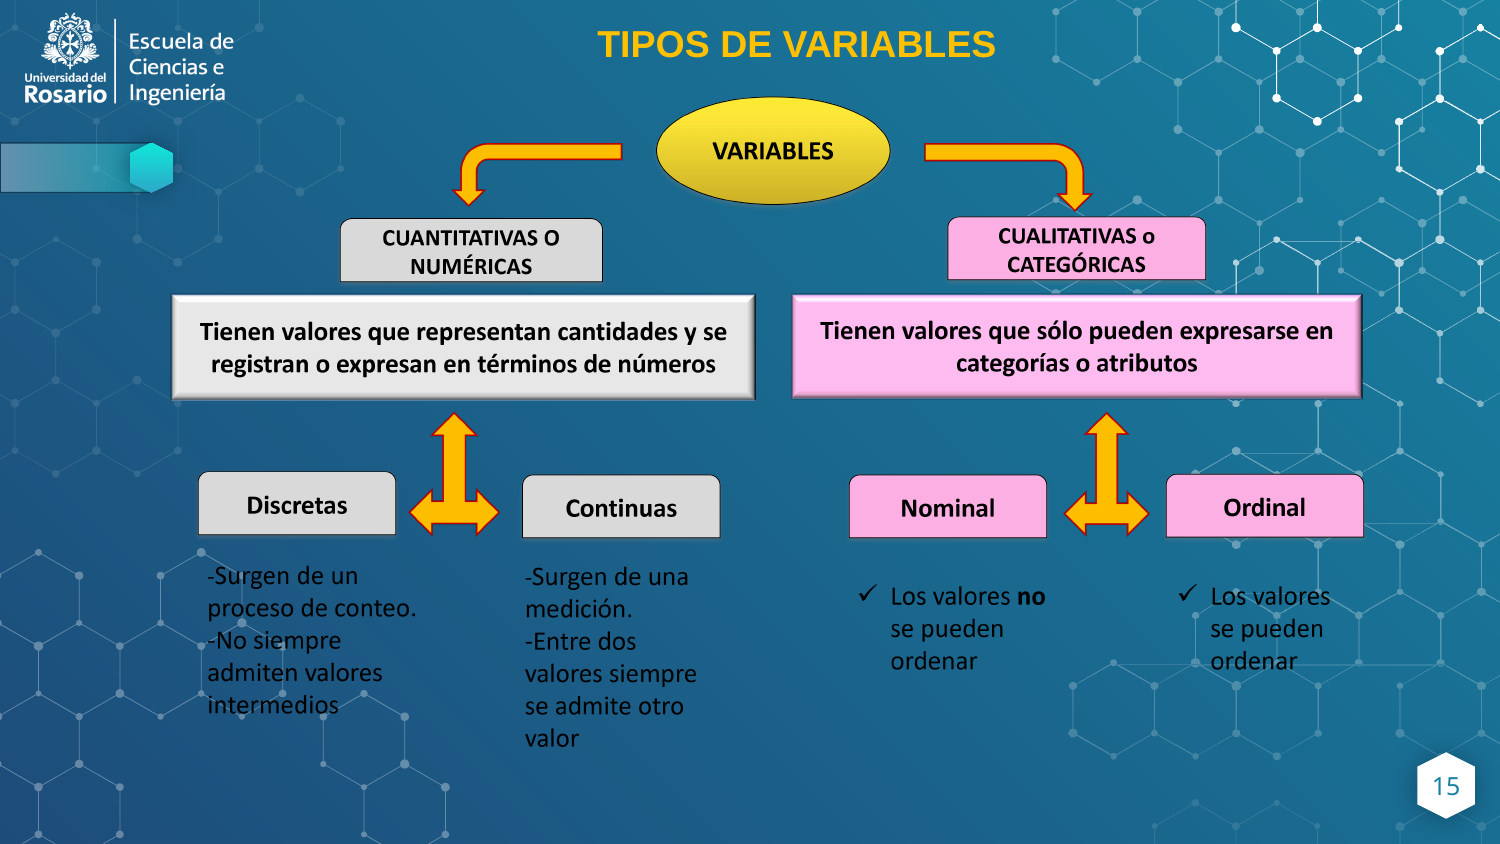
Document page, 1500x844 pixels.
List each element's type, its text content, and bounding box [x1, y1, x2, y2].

picture [12, 5, 1369, 794]
text_box TIPOS DE VARIABLES [530, 12, 1064, 71]
slide_number 15 [1417, 752, 1475, 819]
